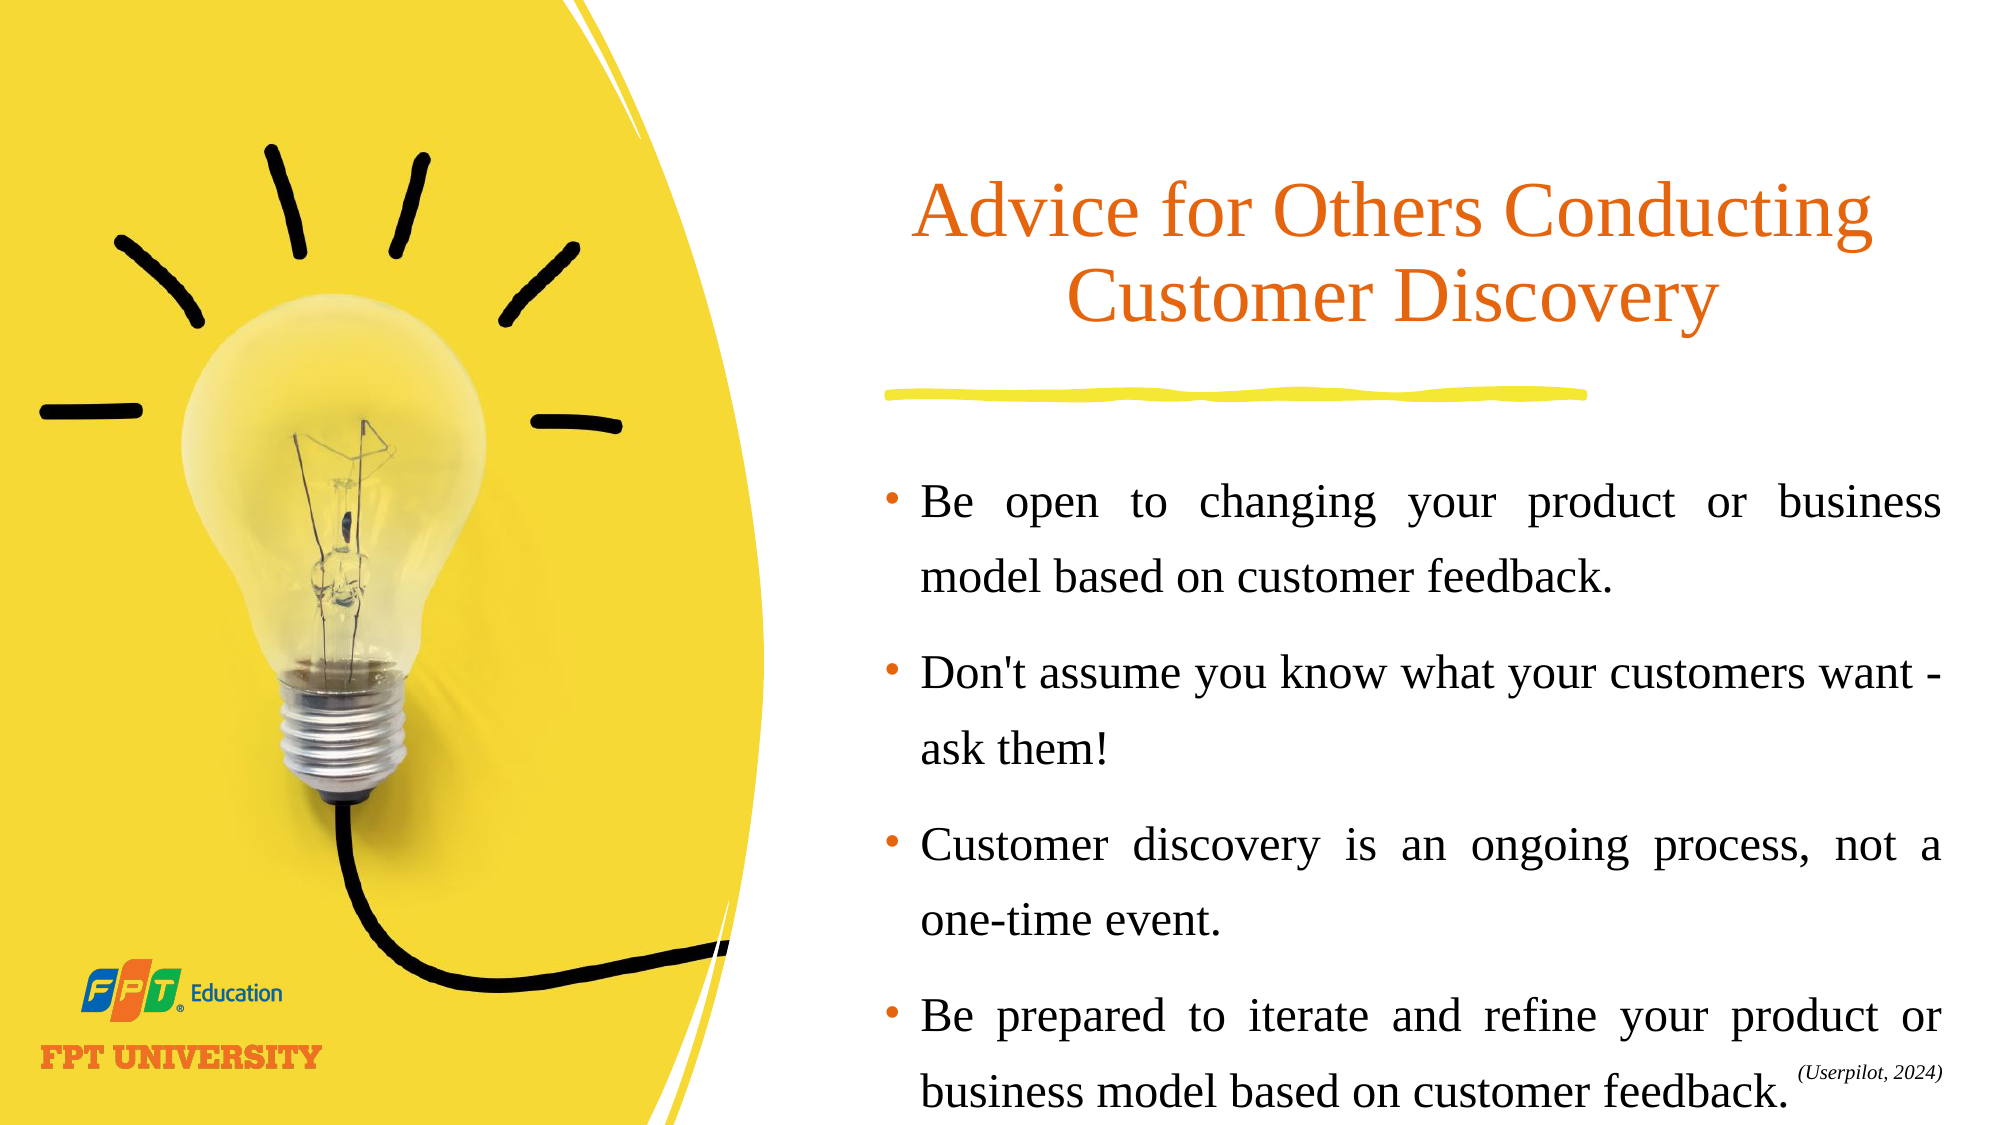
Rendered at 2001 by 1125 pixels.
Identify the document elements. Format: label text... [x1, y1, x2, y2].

text_box [765, 0, 2000, 1125]
text_box (Userpilot, 2024) [1782, 1045, 2000, 1096]
list Be open to changing your product or business model based on customer feedback. Don't assume you know what your customers want - ask them! Customer discovery is an ongoing process, not a one-time event. Be prepared to iterate and refine your product or business model based on customer feedback. [869, 443, 1959, 1125]
title Advice for Others Conducting Customer Discovery [869, 53, 1918, 347]
picture [0, 0, 765, 1125]
text_box [887, 389, 1585, 400]
